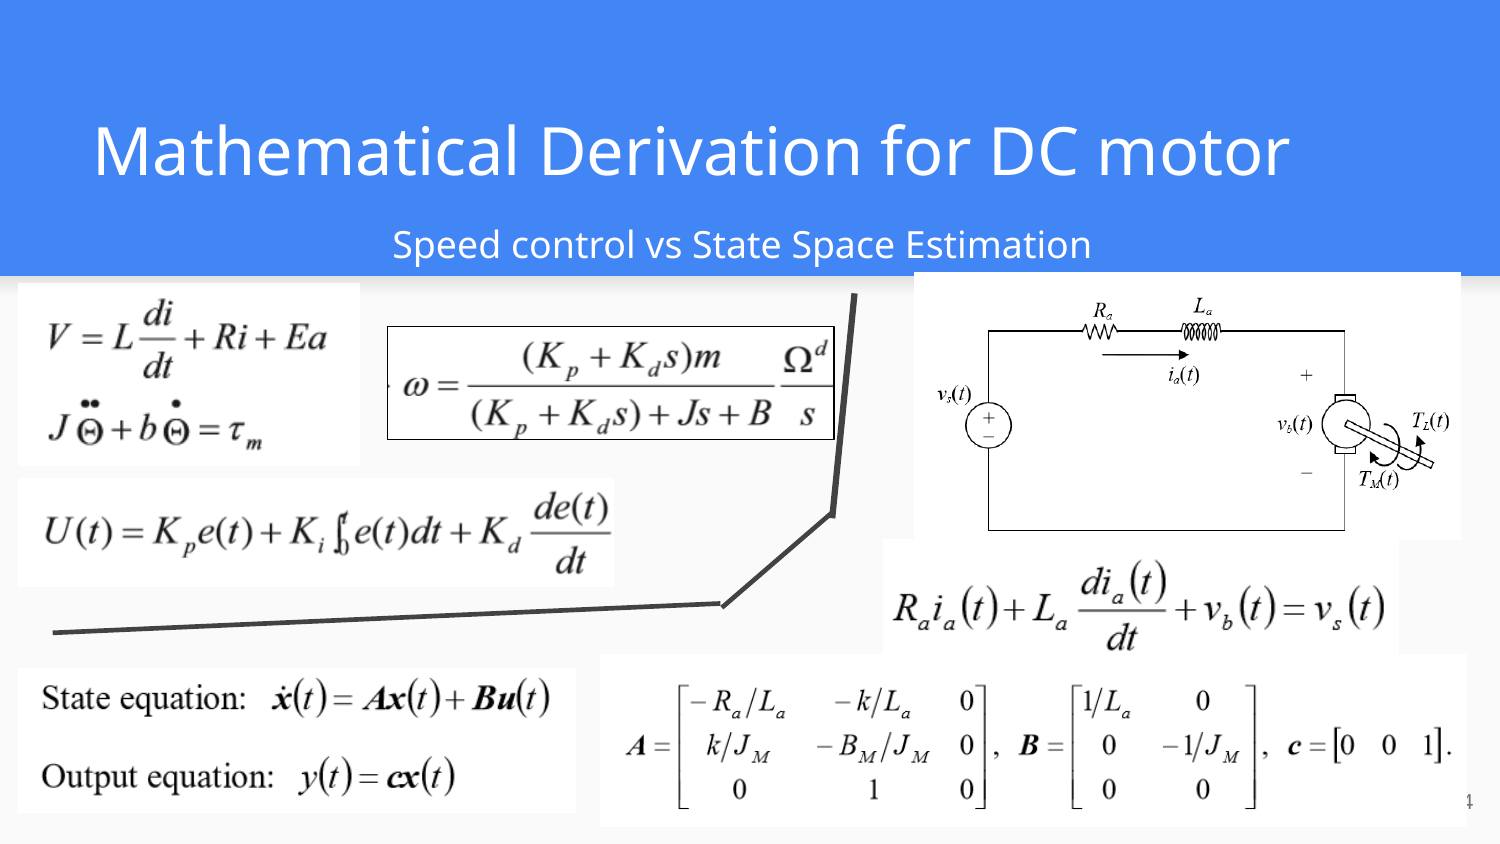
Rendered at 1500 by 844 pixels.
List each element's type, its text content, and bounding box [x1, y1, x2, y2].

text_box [52, 603, 721, 634]
list Speed control vs State Space Estimation [63, 199, 1413, 308]
picture [387, 326, 831, 440]
picture [18, 478, 614, 587]
picture [600, 272, 1467, 827]
slide_number ‹#› [1467, 770, 1489, 835]
picture [18, 283, 360, 466]
title Mathematical Derivation for DC motor [77, 158, 1427, 270]
picture [18, 668, 577, 813]
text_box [721, 511, 834, 608]
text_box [831, 293, 855, 519]
